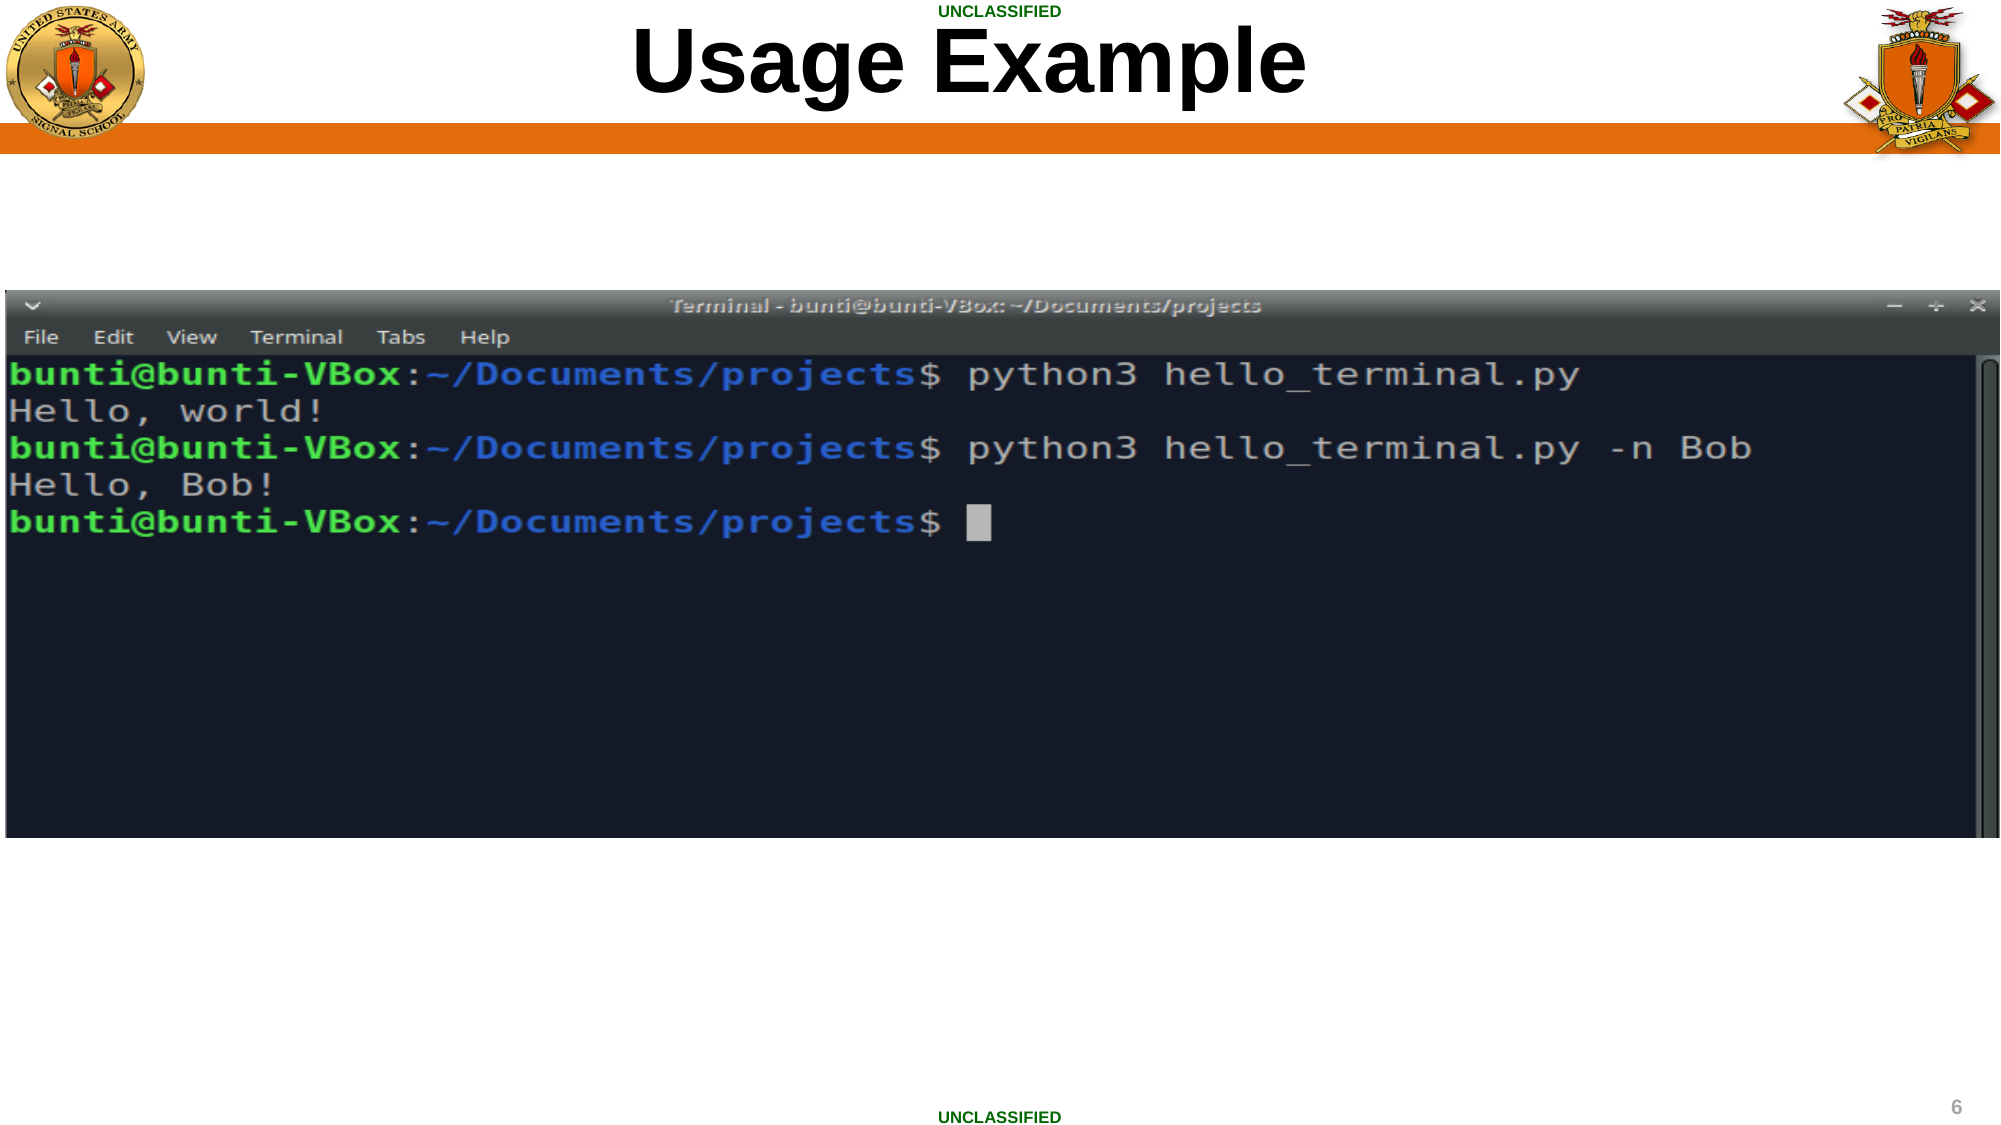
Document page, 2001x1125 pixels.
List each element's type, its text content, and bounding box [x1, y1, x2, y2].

picture [5, 290, 2000, 838]
picture [0, 0, 150, 144]
text_box Usage Example [387, 0, 1553, 148]
picture [1805, 0, 2001, 169]
